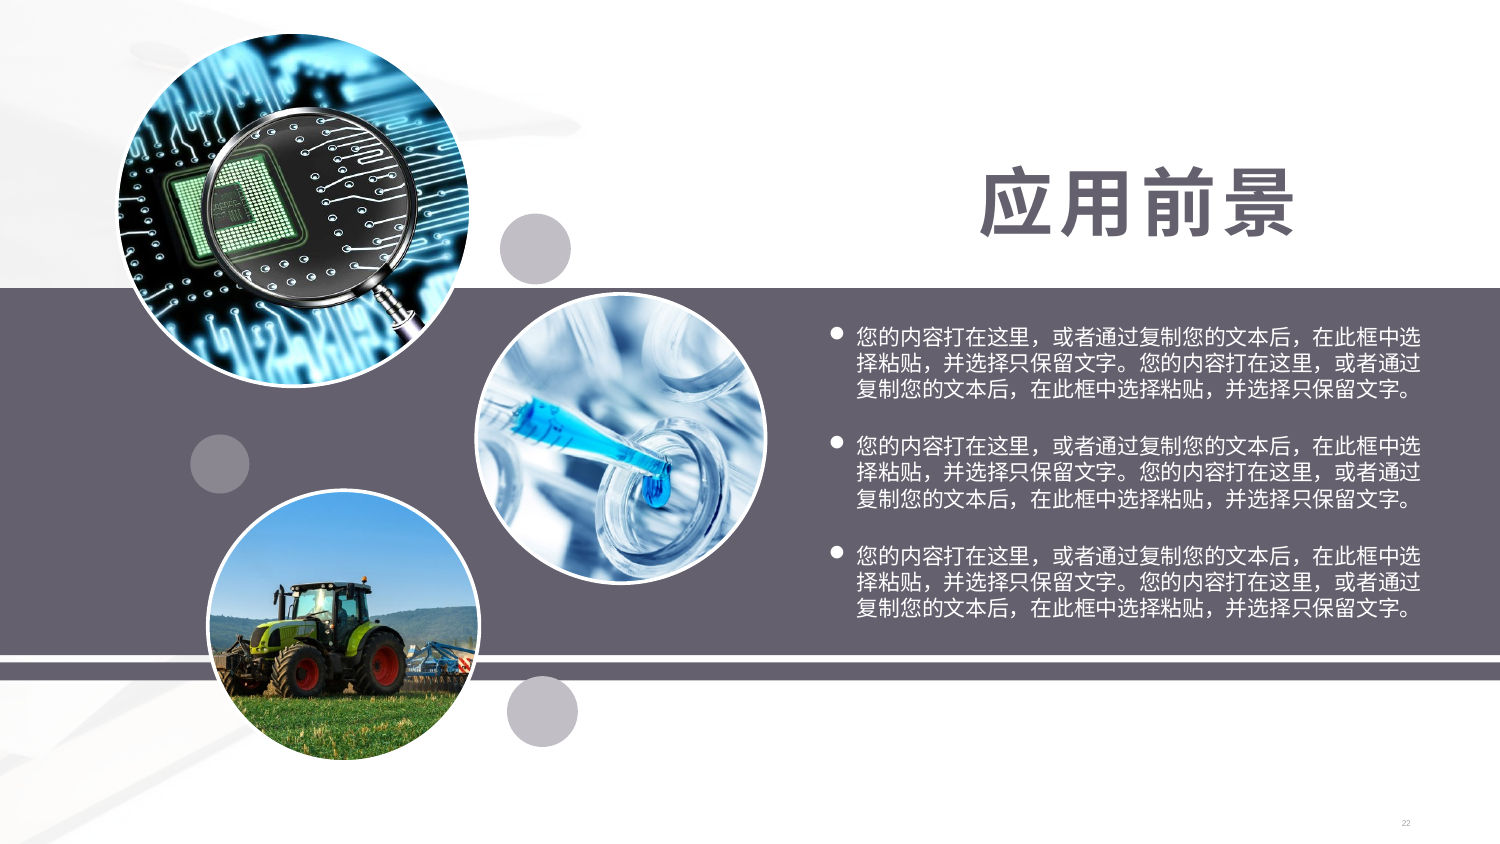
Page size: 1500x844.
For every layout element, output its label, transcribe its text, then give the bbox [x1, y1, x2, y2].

text_box 您的内容打在这里，或者通过复制您的文本后，在此框中选择粘贴，并选择只保留文字。您的内容打在这里，或者通过复制您的文本后，在此框中选择粘贴，并选择只保留文字。 [808, 322, 1448, 416]
text_box [206, 489, 481, 763]
text_box [0, 287, 1500, 656]
text_box [0, 661, 217, 681]
text_box 您的内容打在这里，或者通过复制您的文本后，在此框中选择粘贴，并选择只保留文字。您的内容打在这里，或者通过复制您的文本后，在此框中选择粘贴，并选择只保留文字。 [808, 432, 1448, 526]
text_box 应用前景 [809, 161, 1467, 246]
text_box [475, 292, 767, 585]
text_box 您的内容打在这里，或者通过复制您的文本后，在此框中选择粘贴，并选择只保留文字。您的内容打在这里，或者通过复制您的文本后，在此框中选择粘贴，并选择只保留文字。 [808, 541, 1448, 635]
text_box [115, 30, 472, 388]
text_box [505, 675, 579, 749]
text_box [498, 212, 572, 286]
text_box [470, 661, 1500, 681]
text_box [189, 433, 251, 495]
